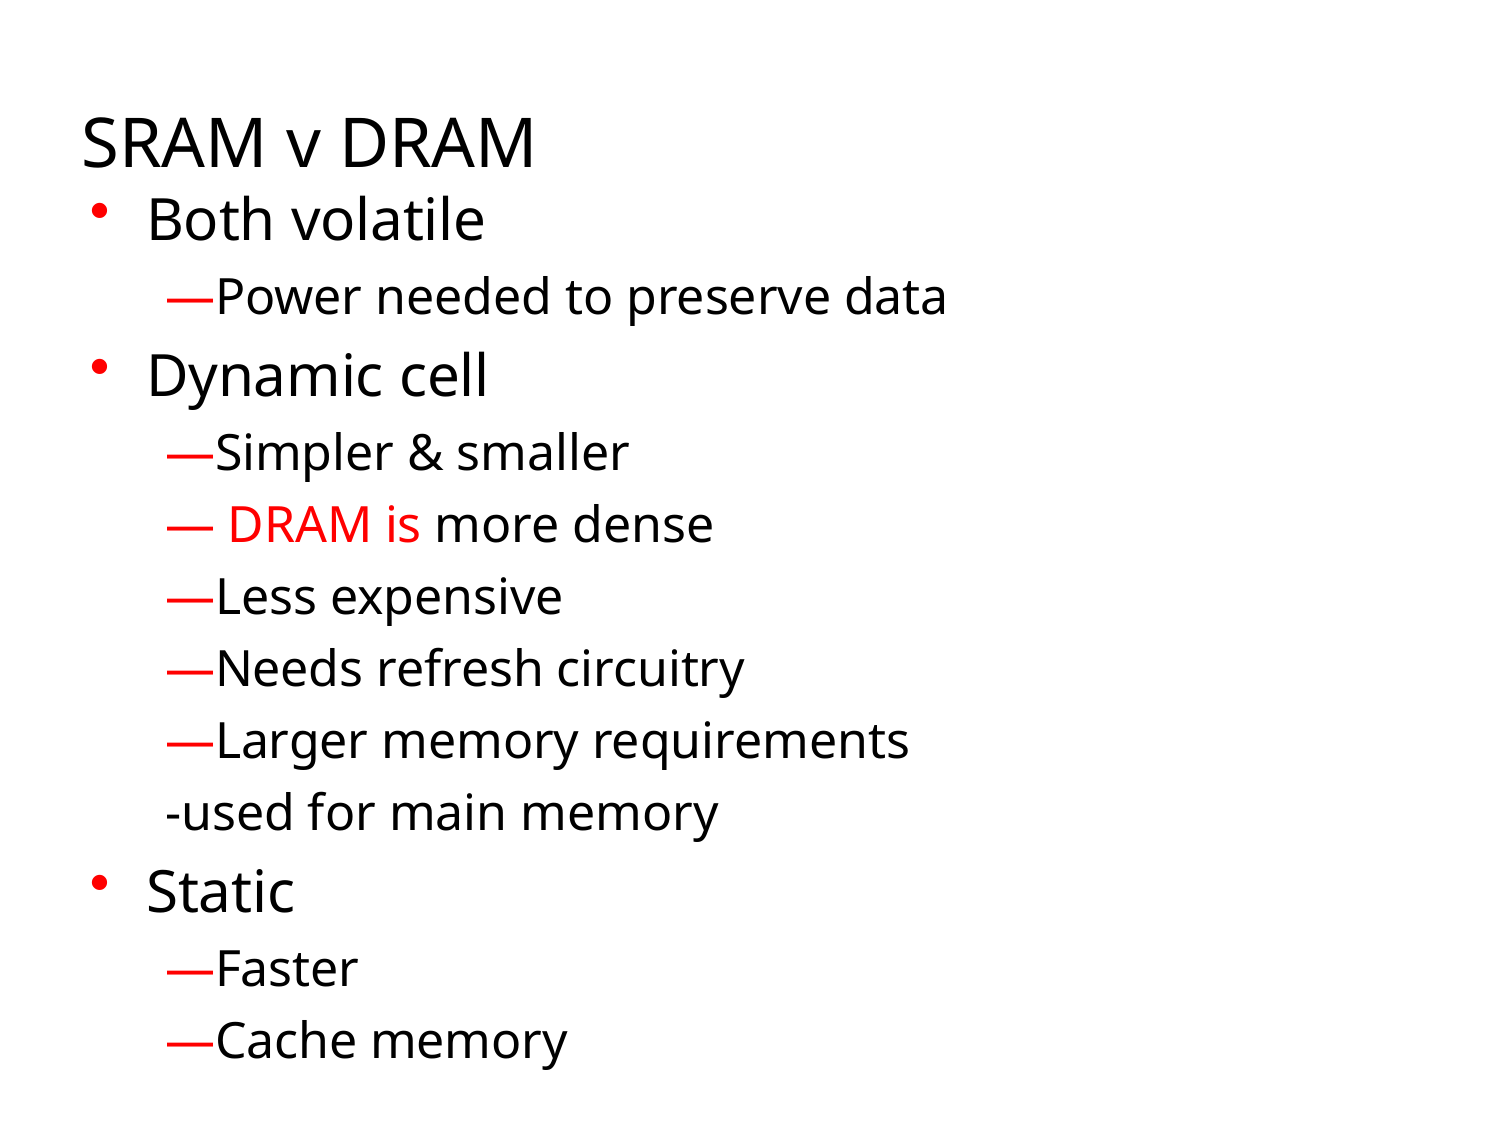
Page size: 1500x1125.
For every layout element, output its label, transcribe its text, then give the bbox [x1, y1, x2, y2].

title SRAM v DRAM [79, 43, 1350, 234]
text_box Both volatile —Power needed to preserve data Dynamic cell —Simpler & smaller — DRAM is more dense —Less expensive —Needs refresh circuitry —Larger memory requirements -used for main memory Static —Faster —Cache memory [87, 166, 1004, 1069]
